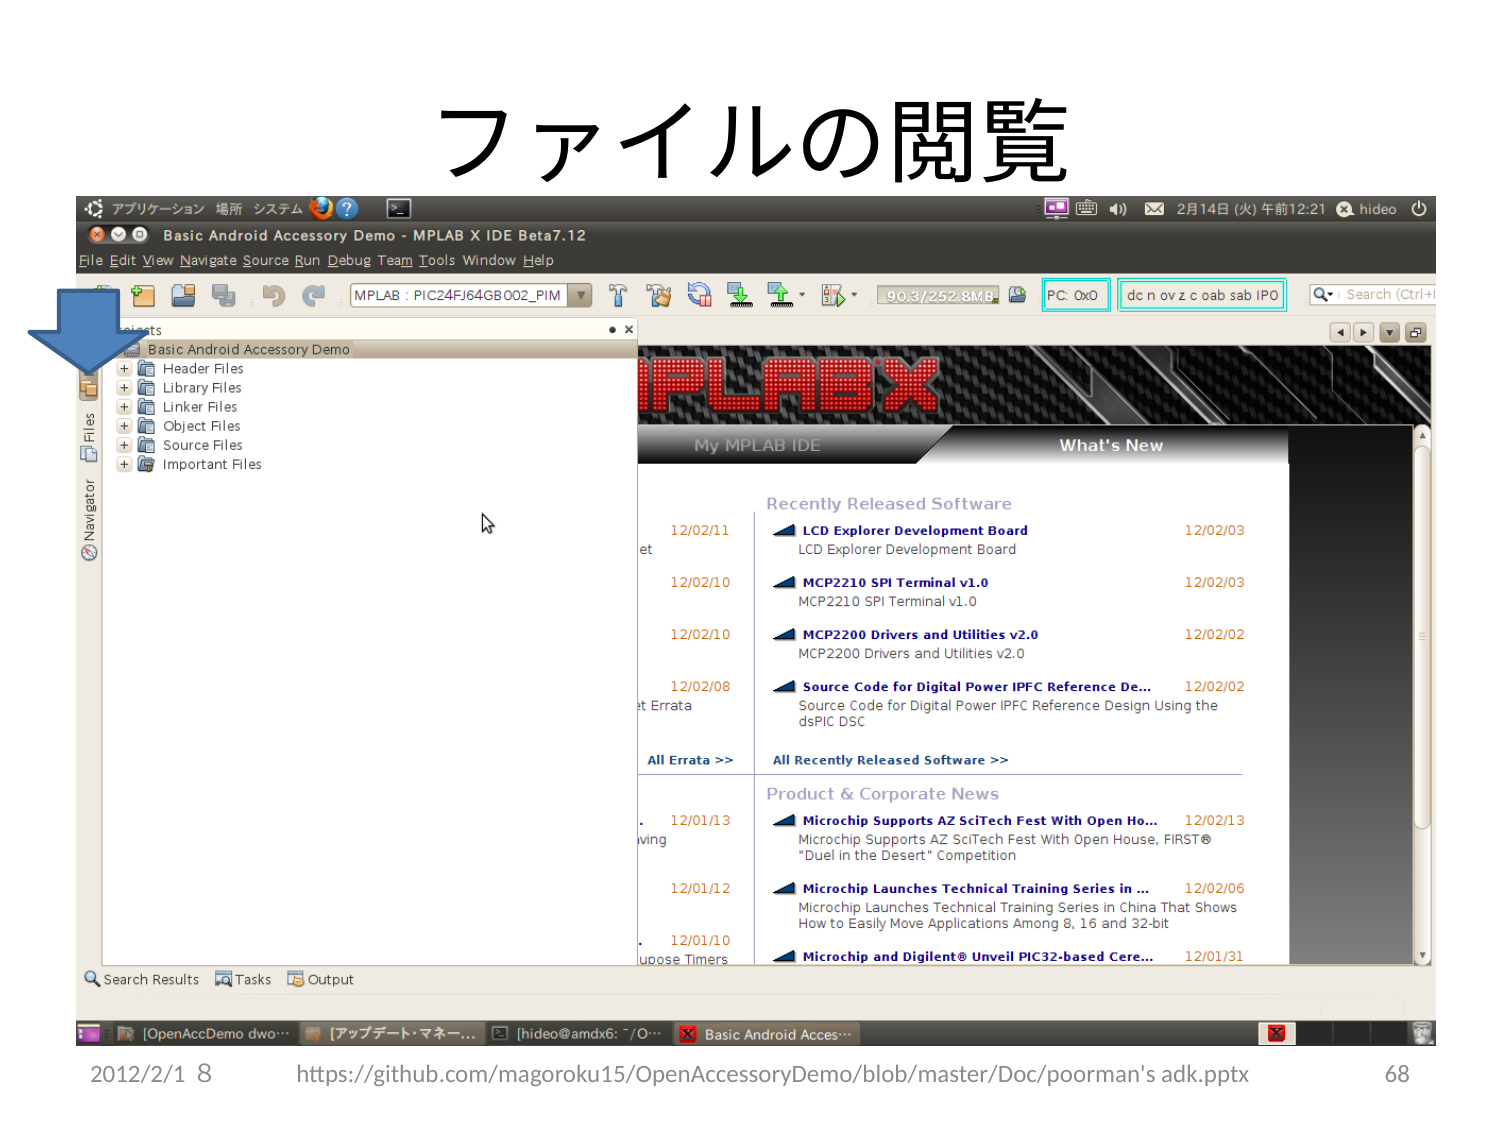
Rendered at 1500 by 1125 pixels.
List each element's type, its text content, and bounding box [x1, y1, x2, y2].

picture [76, 196, 1436, 1046]
slide_number 68 [1306, 1054, 1425, 1103]
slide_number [75, 1052, 242, 1103]
text_box [27, 288, 71, 364]
title ファイルの閲覧 [75, 45, 1425, 195]
footer https://github.com/magoroku15/OpenAccessoryDemo/blob/master/Doc/poorman's adk.pptx [242, 1054, 1306, 1103]
